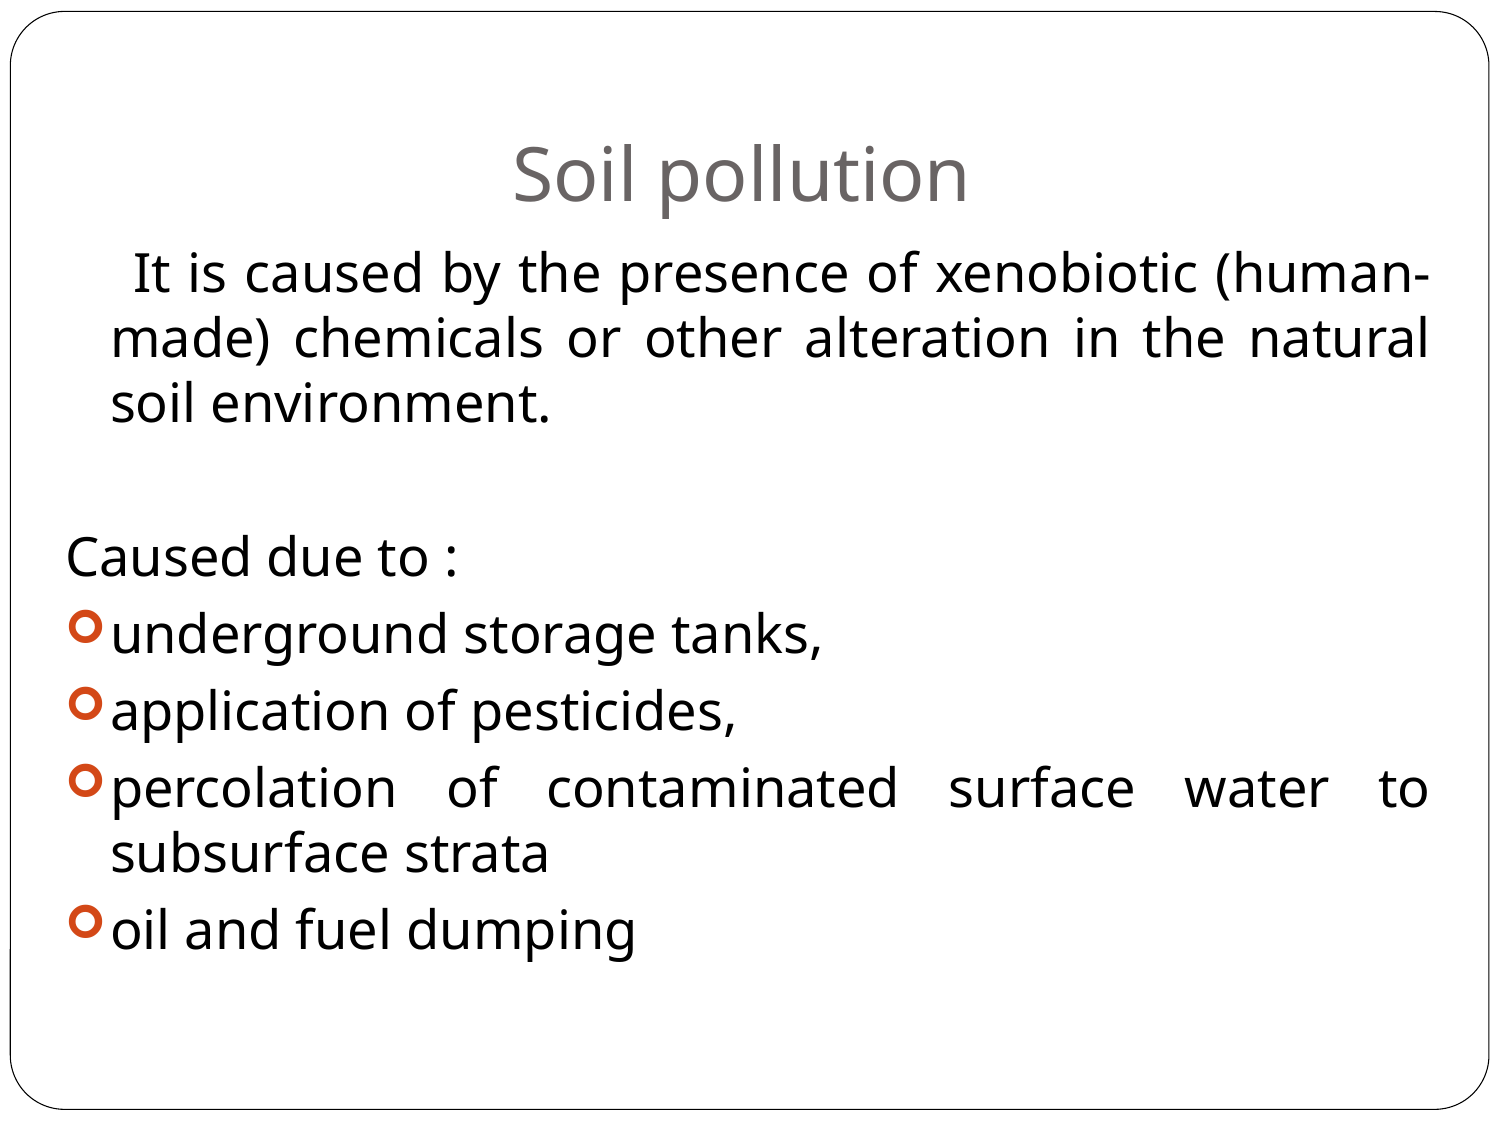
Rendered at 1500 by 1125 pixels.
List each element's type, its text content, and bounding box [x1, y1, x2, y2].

title Soil pollution [74, 74, 1448, 231]
subtitle It is caused by the presence of xenobiotic (human-made) chemicals or other alteration in the natural soil environment. Caused due to : underground storage tanks, application of pesticides, percolation of contaminated surface water to subsurface strata oil and fuel dumping [49, 231, 1449, 995]
